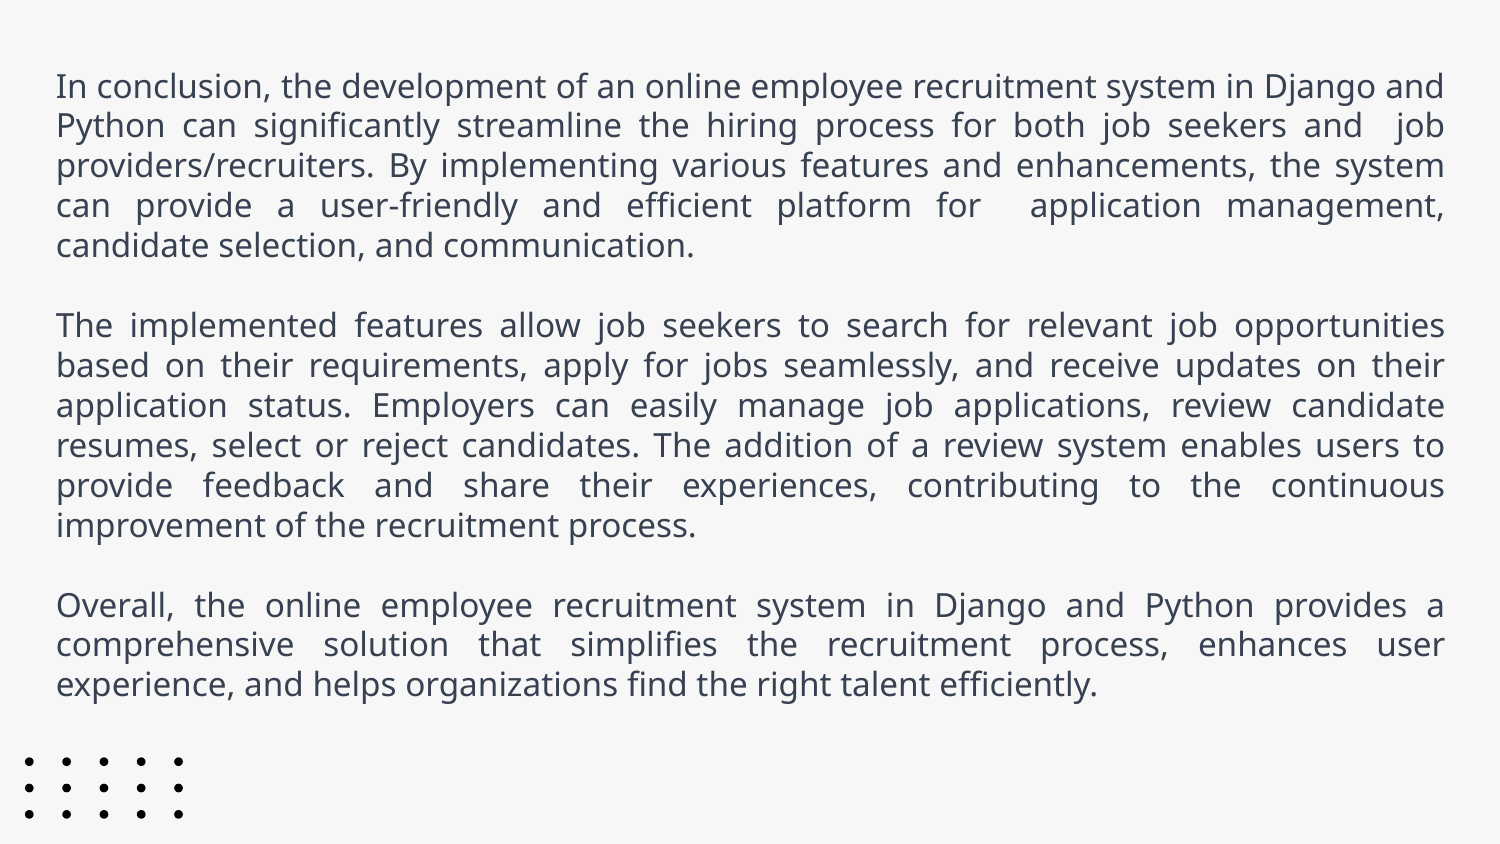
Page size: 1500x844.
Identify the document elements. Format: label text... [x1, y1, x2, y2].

text_box In conclusion, the development of an online employee recruitment system in Django and Python can significantly streamline the hiring process for both job seekers and job providers/recruiters. By implementing various features and enhancements, the system can provide a user-friendly and efficient platform for application management, candidate selection, and communication. The implemented features allow job seekers to search for relevant job opportunities based on their requirements, apply for jobs seamlessly, and receive updates on their application status. Employers can easily manage job applications, review candidate resumes, select or reject candidates. The addition of a review system enables users to provide feedback and share their experiences, contributing to the continuous improvement of the recruitment process. Overall, the online employee recruitment system in Django and Python provides a comprehensive solution that simplifies the recruitment process, enhances user experience, and helps organizations find the right talent efficiently. [40, 57, 1463, 711]
